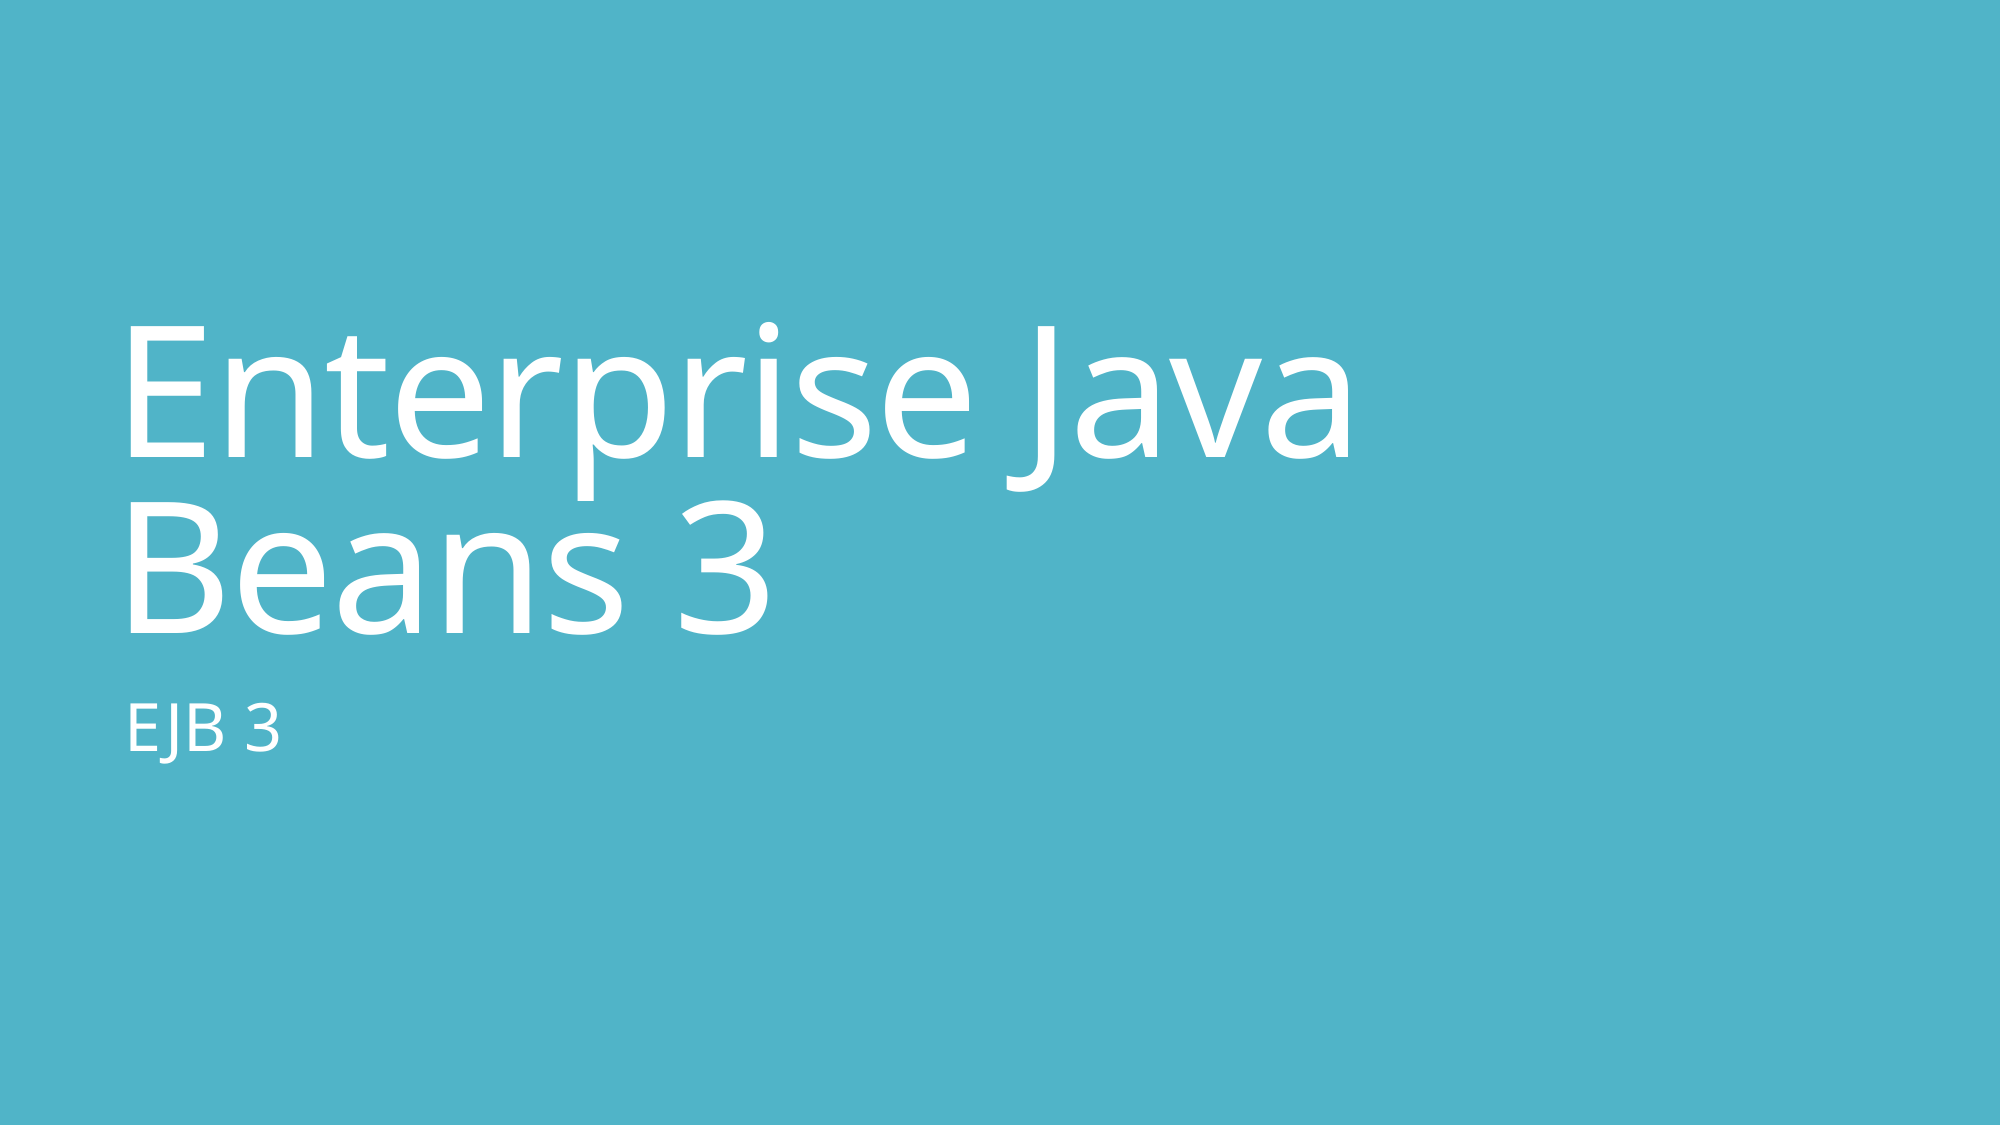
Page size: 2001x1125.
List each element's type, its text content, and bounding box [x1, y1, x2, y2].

subtitle EJB 3 [109, 690, 1624, 961]
title Enterprise Java Beans 3 [98, 126, 1868, 677]
